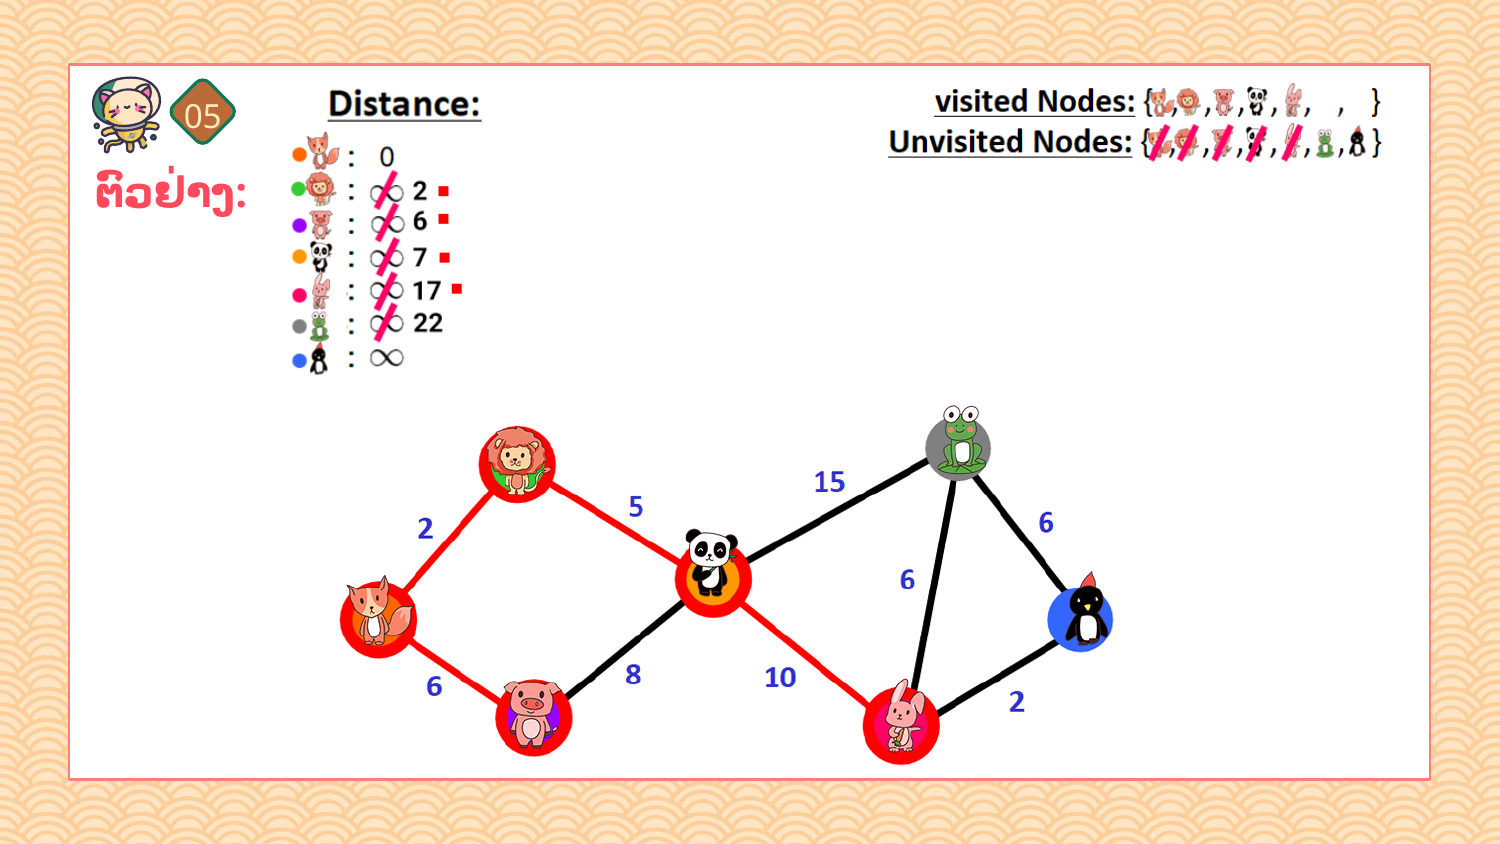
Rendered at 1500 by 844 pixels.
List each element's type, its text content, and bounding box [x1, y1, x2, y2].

picture [0, 0, 1500, 844]
text_box 05 [105, 52, 301, 64]
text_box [90, 76, 163, 154]
